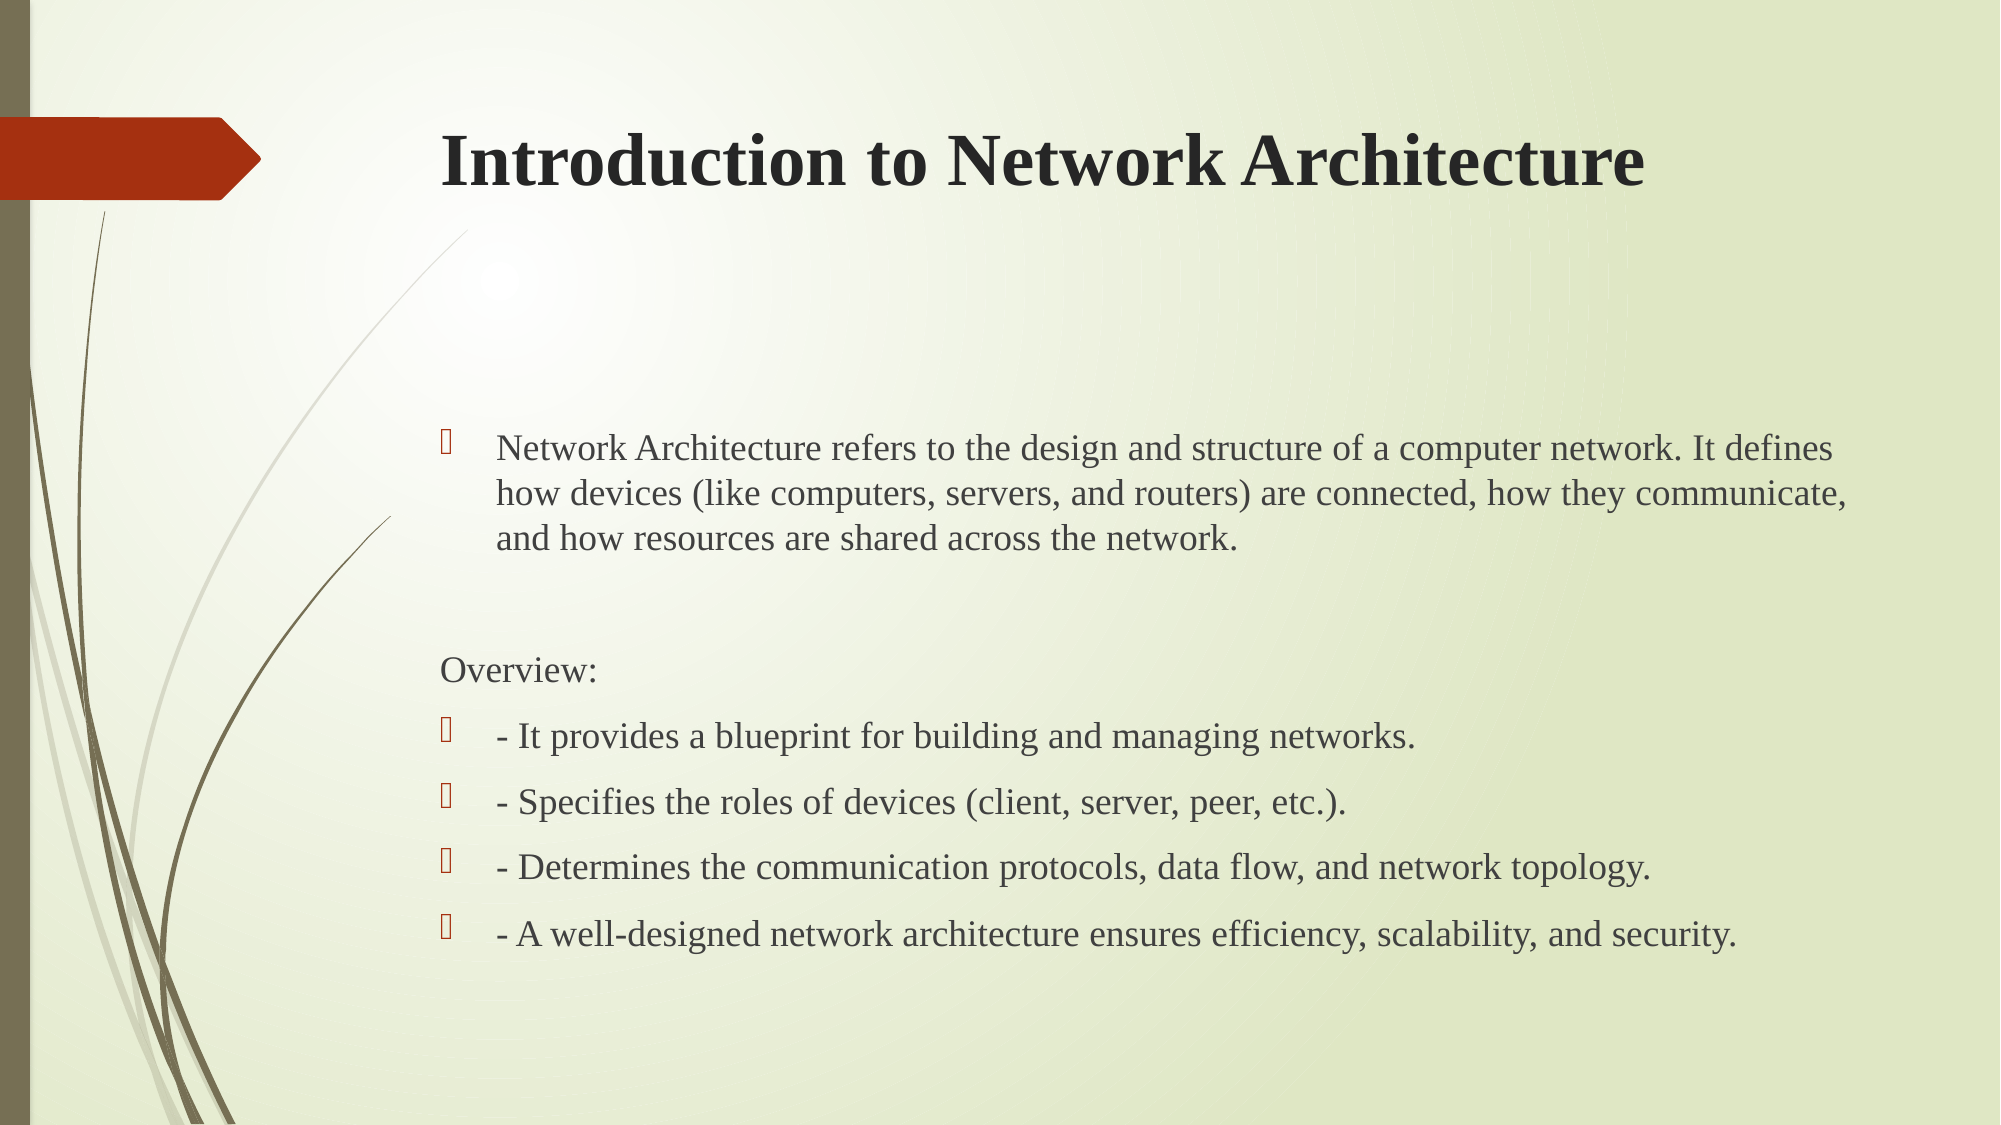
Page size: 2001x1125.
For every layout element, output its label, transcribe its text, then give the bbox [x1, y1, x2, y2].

title Introduction to Network Architecture [425, 102, 1888, 313]
list Network Architecture refers to the design and structure of a computer network. It defines how devices (like computers, servers, and routers) are connected, how they communicate, and how resources are shared across the network. Overview: - It provides a blueprint for building and managing networks. - Specifies the roles of devices (client, server, peer, etc.). - Determines the communication protocols, data flow, and network topology. - A well-designed network architecture ensures efficiency, scalability, and security. [424, 350, 1888, 970]
